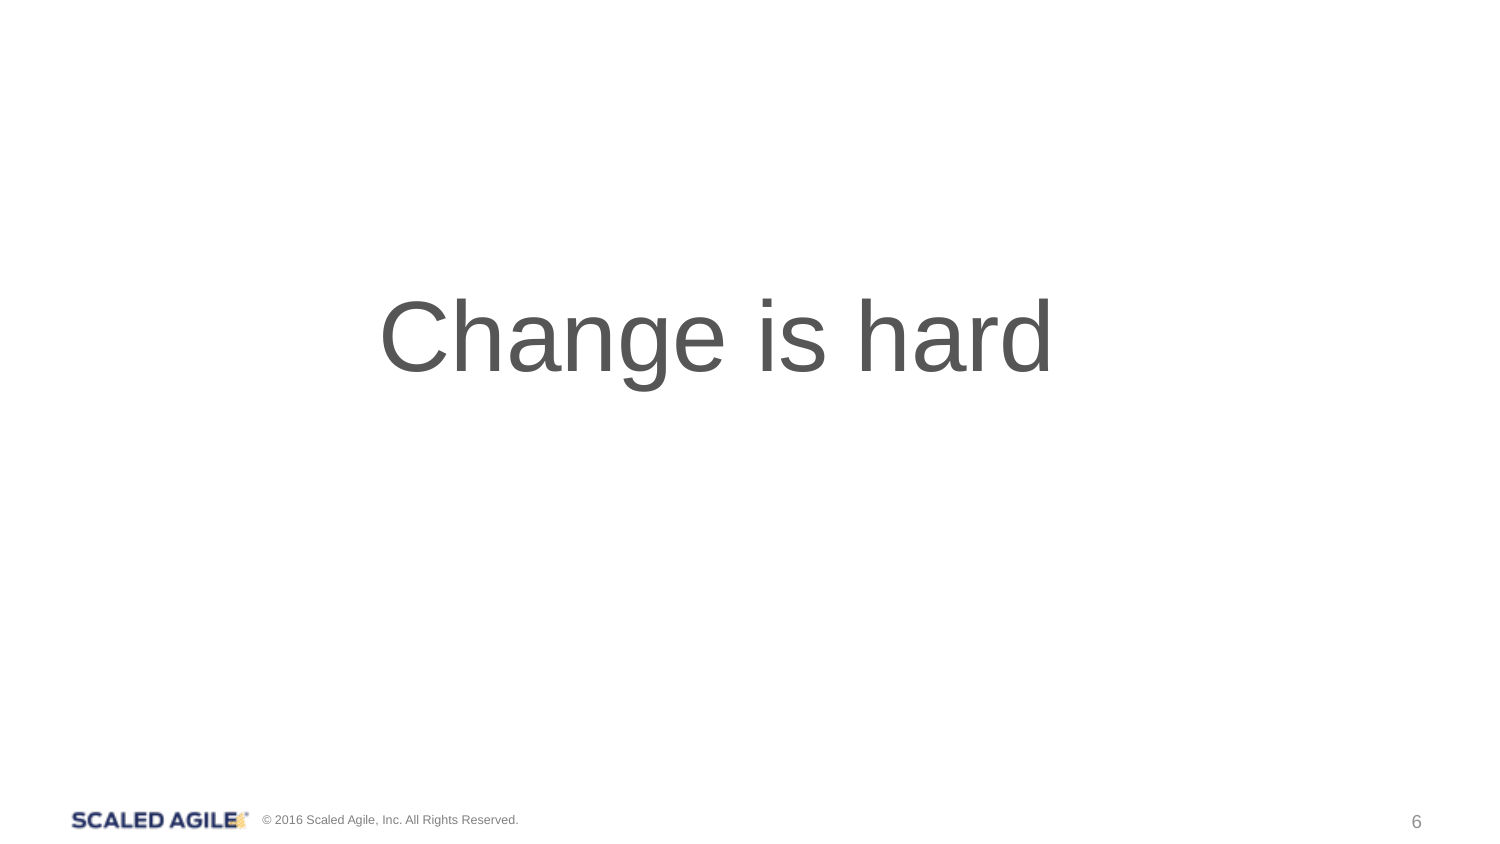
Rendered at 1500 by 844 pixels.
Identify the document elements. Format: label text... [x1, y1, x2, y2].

picture [69, 809, 254, 831]
text_box Change is hard [364, 264, 1072, 399]
